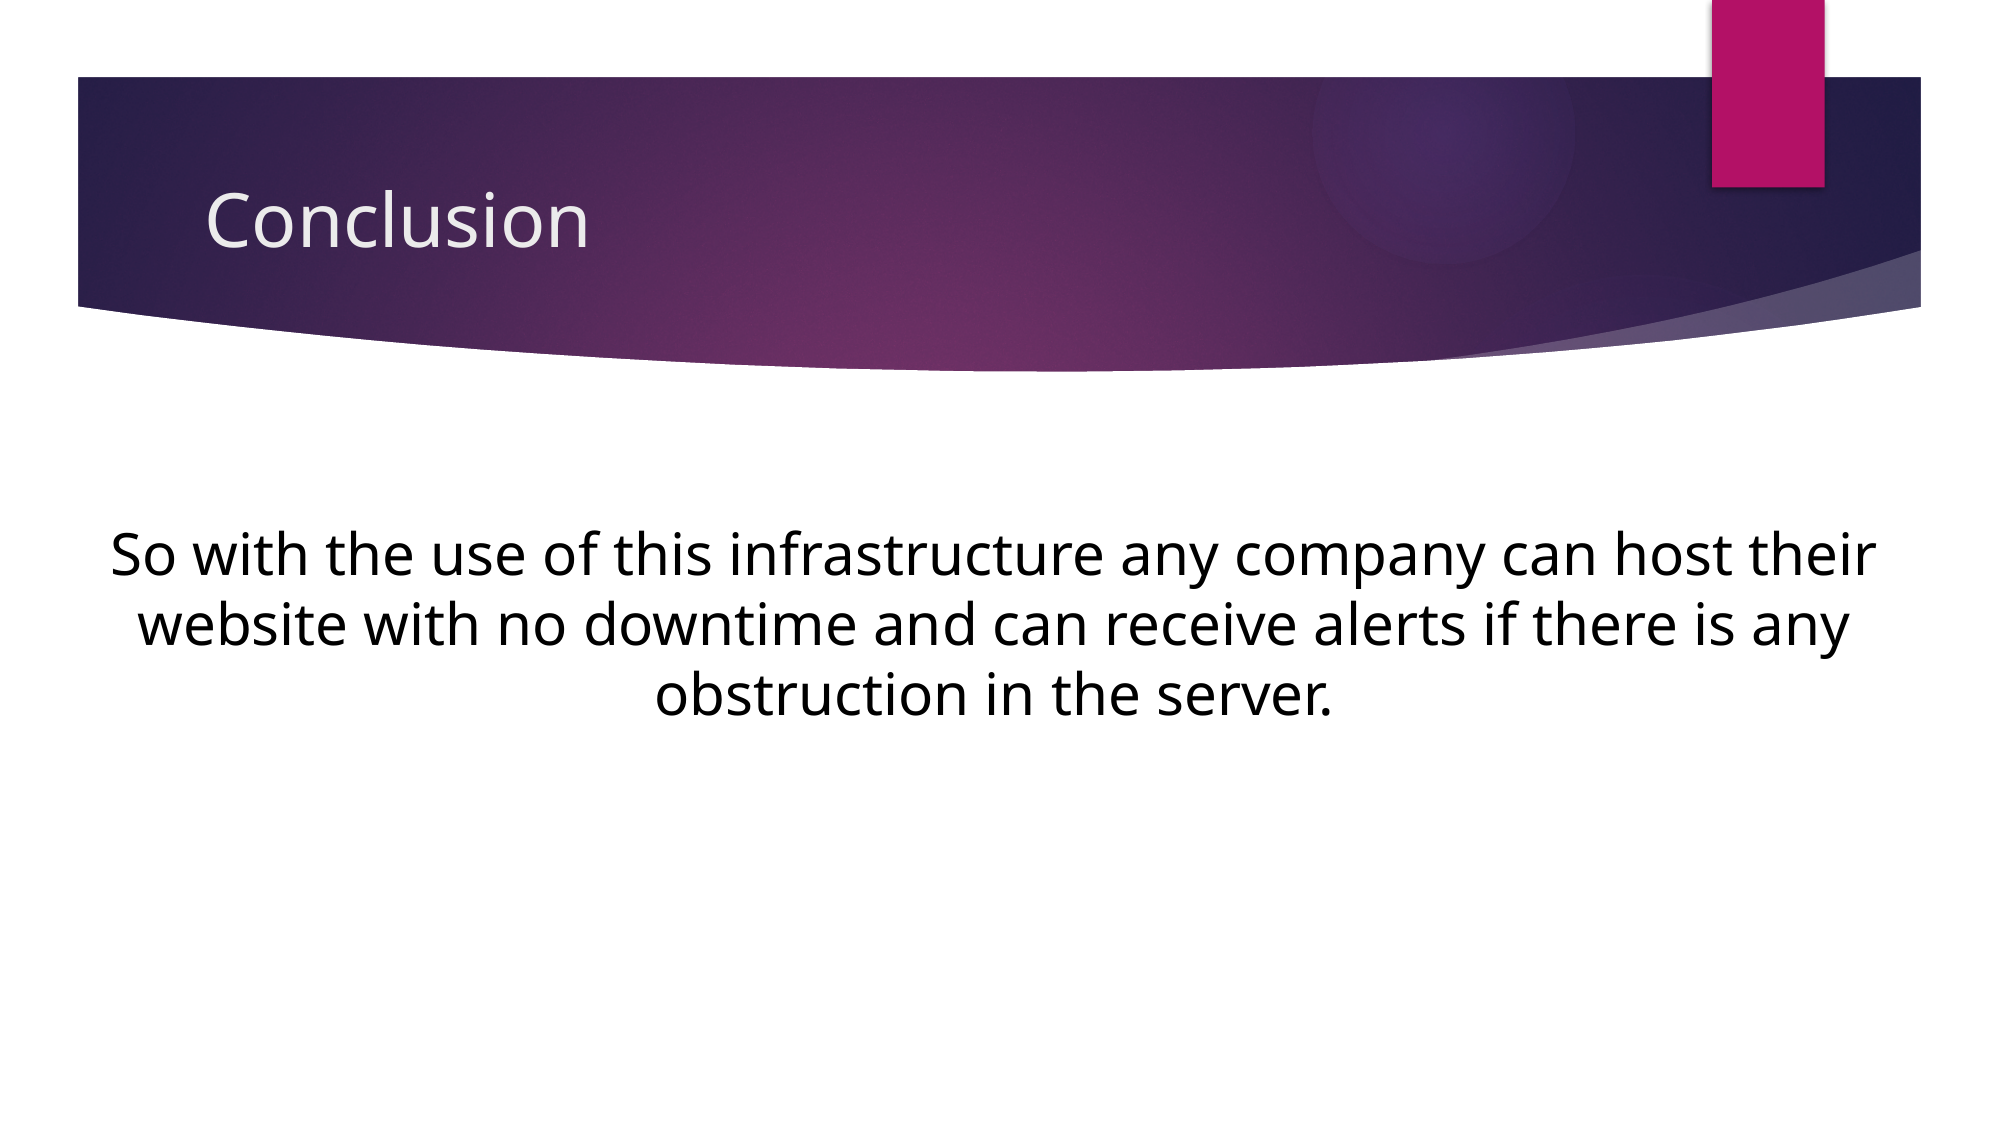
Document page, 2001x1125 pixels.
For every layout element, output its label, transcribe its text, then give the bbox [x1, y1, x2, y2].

title Conclusion [189, 159, 1627, 276]
text_box So with the use of this infrastructure any company can host their website with no downtime and can receive alerts if there is any obstruction in the server. [82, 509, 1905, 735]
